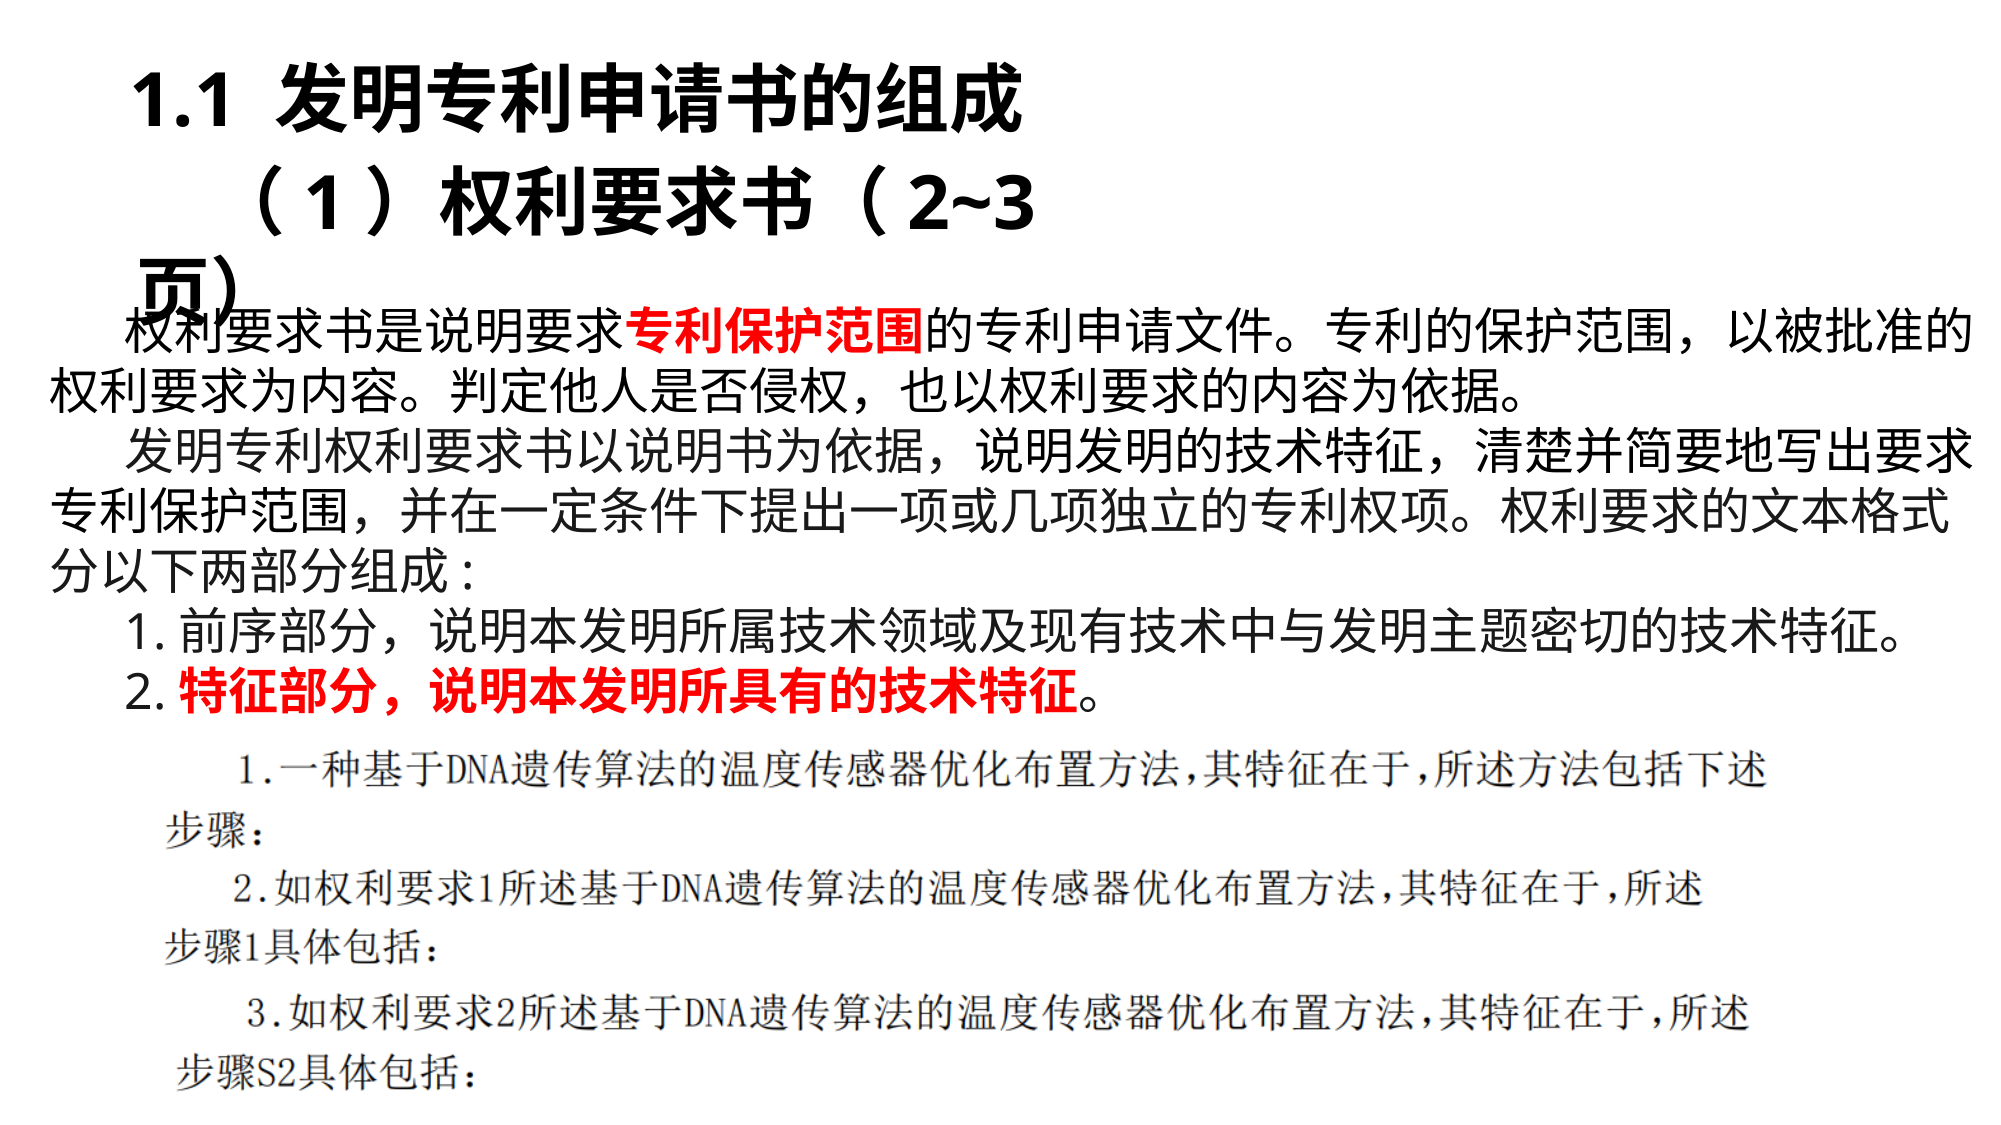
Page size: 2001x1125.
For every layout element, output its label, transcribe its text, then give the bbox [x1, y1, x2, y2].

picture [96, 720, 1832, 1097]
text_box （1）权利要求书（2~3页） [120, 146, 1131, 342]
text_box 权利要求书是说明要求专利保护范围的专利申请文件。专利的保护范围，以被批准的权利要求为内容。判定他人是否侵权，也以权利要求的内容为依据。 发明专利权利要求书以说明书为依据，说明发明的技术特征，清楚并简要地写出要求专利保护范围，并在一定条件下提出一项或几项独立的专利权项。权利要求的文本格式分以下两部分组成: 1.前序部分，说明本发明所属技术领域及现有技术中与发明主题密切的技术特征。 2.特征部分，说明本发明所具有的技术特征。 [34, 291, 2000, 787]
text_box 1.1 发明专利申请书的组成 [39, 44, 1188, 149]
